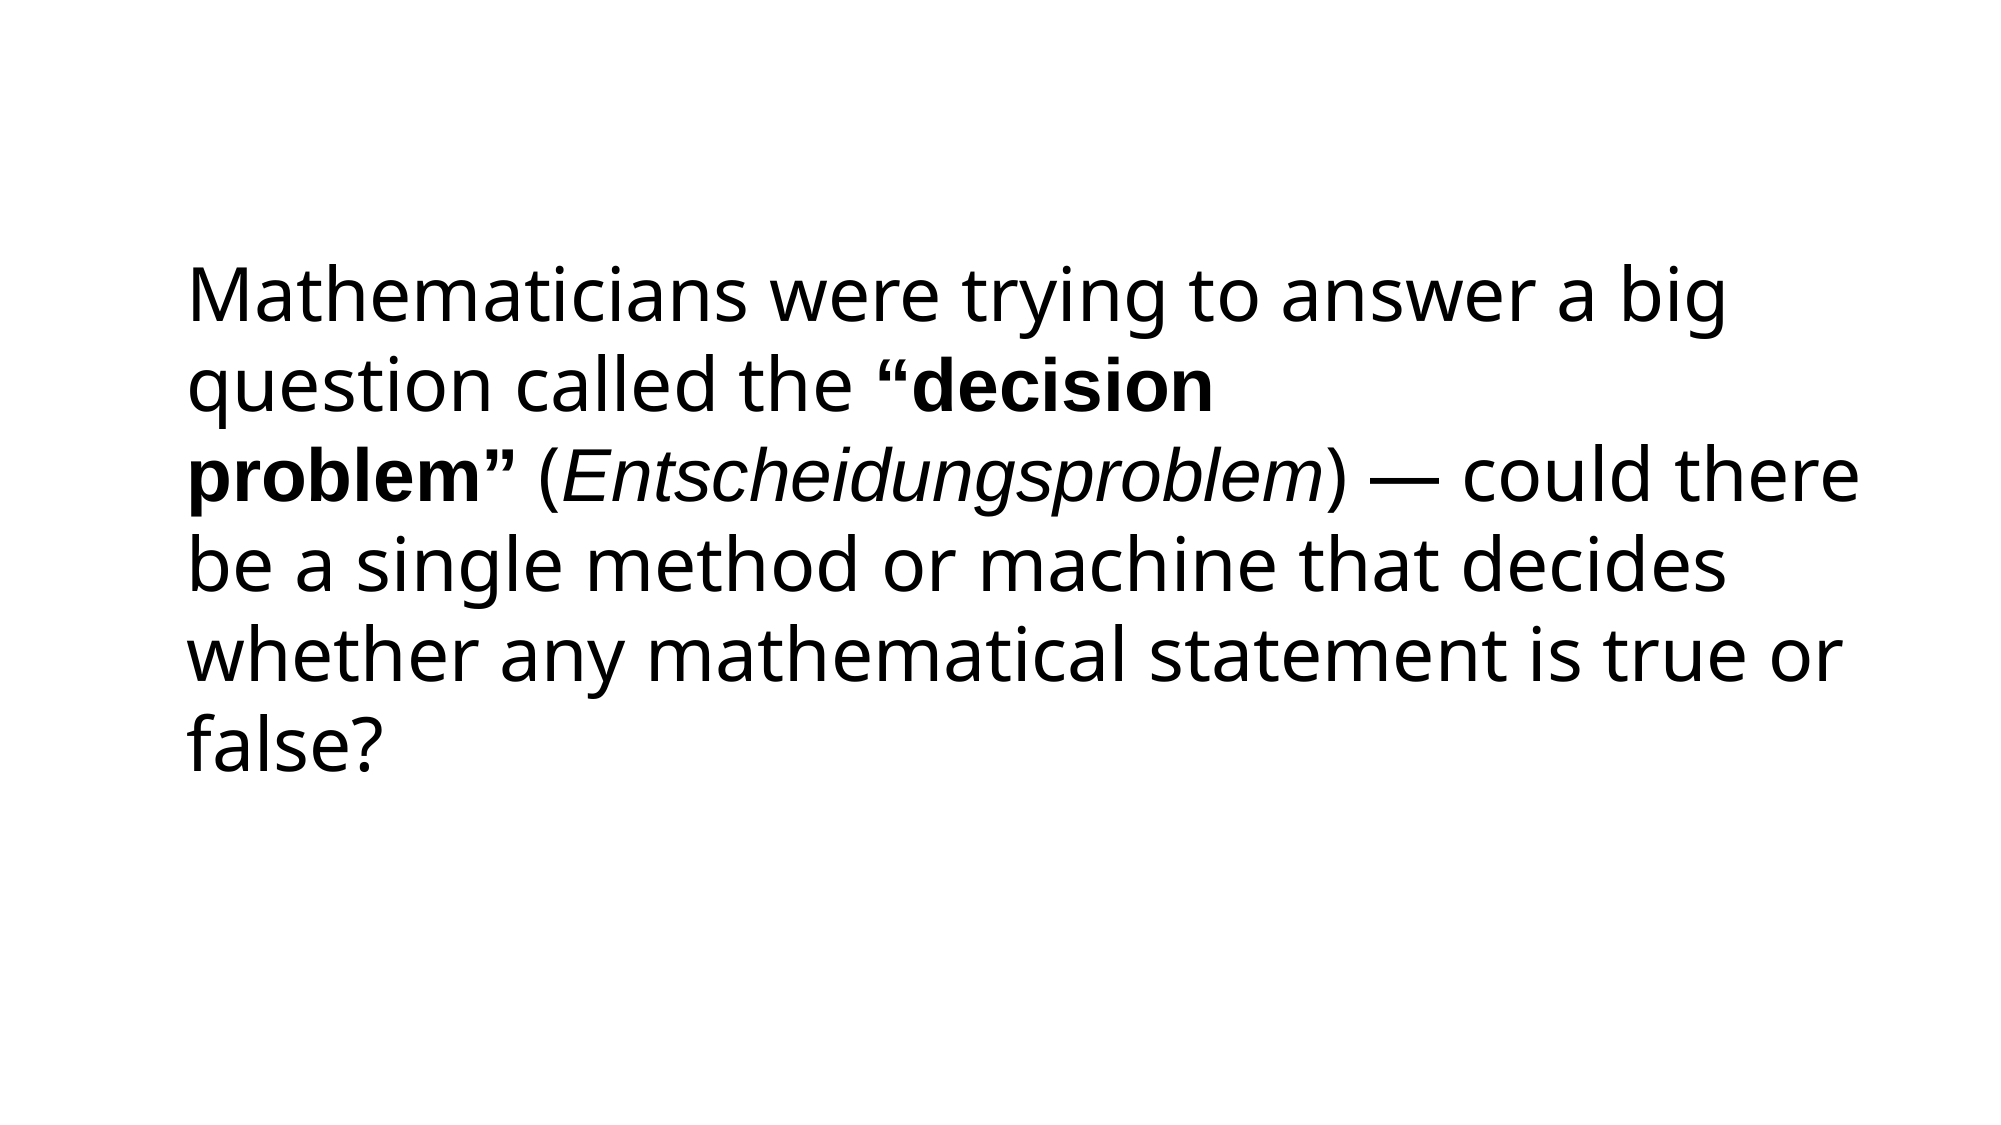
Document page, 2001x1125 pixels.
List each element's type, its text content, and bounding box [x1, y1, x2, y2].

text_box Mathematicians were trying to answer a big question called the “decision problem” (Entscheidungsproblem) — could there be a single method or machine that decides whether any mathematical statement is true or false? [171, 238, 1887, 794]
